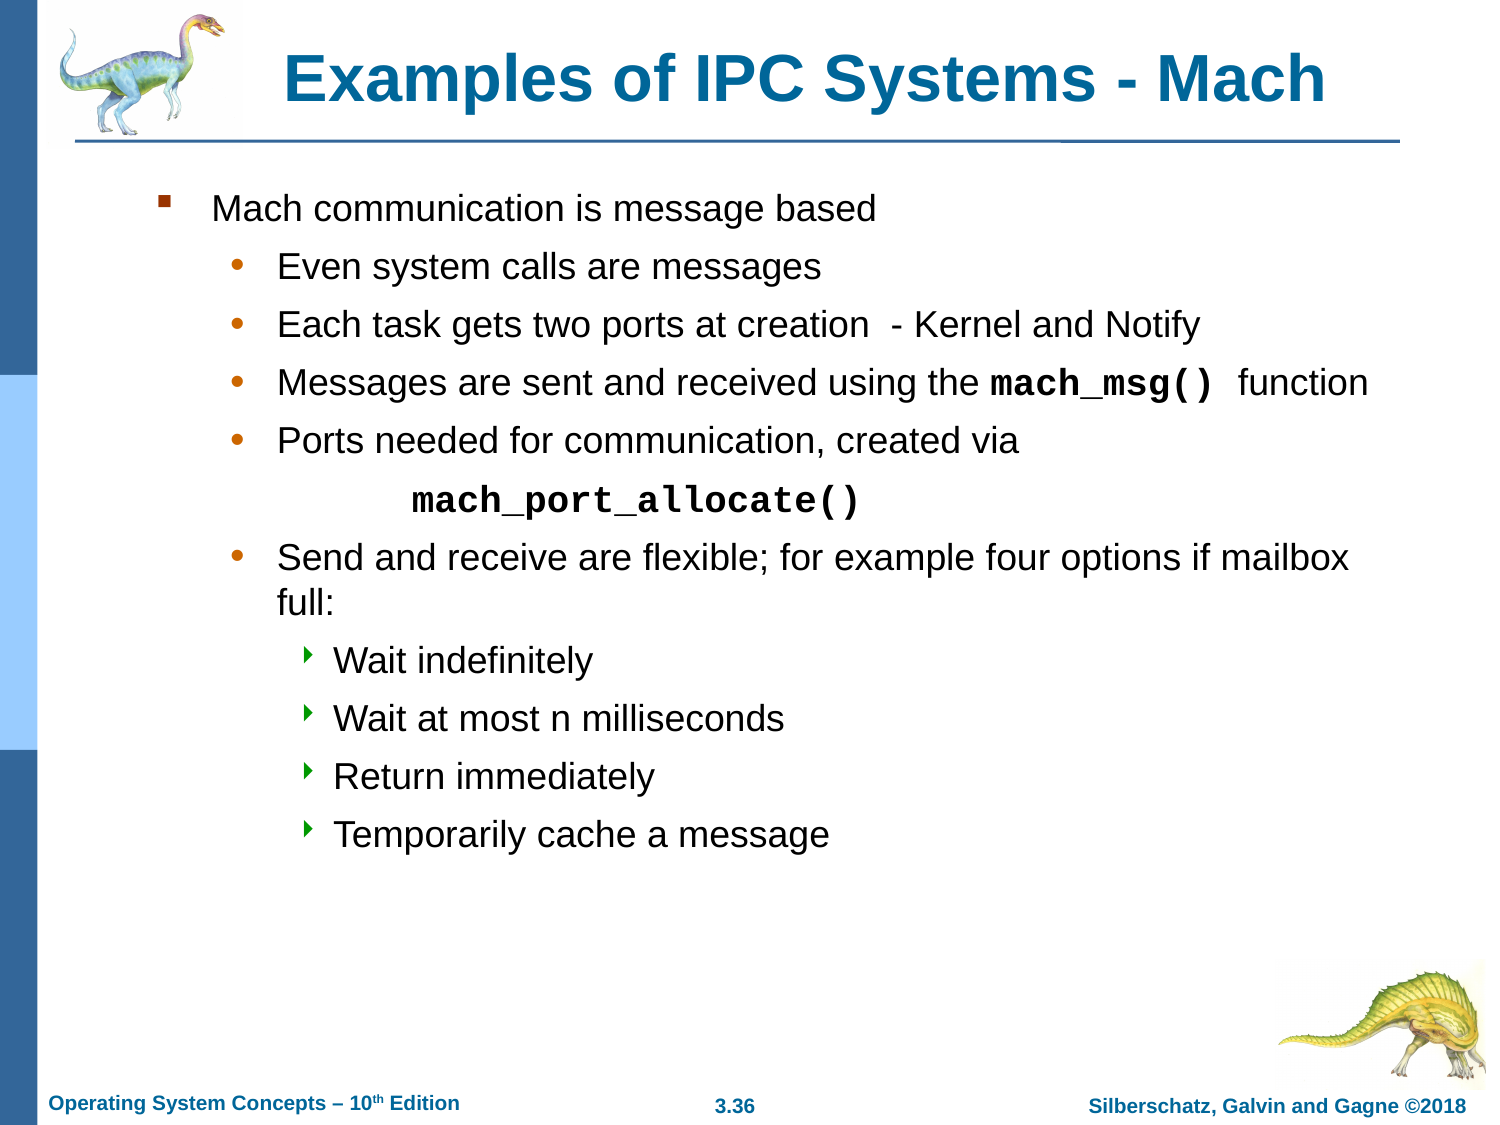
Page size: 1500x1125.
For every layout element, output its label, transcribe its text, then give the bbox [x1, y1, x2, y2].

list Mach communication is message based Even system calls are messages Each task gets two ports at creation - Kernel and Notify Messages are sent and received using the mach_msg() function Ports needed for communication, created via mach_port_allocate() Send and receive are flexible; for example four options if mailbox full: Wait indefinitely Wait at most n milliseconds Return immediately Temporarily cache a message [140, 176, 1395, 920]
title Examples of IPC Systems - Mach [186, 27, 1425, 123]
picture [46, 0, 243, 149]
picture [1275, 959, 1486, 1090]
